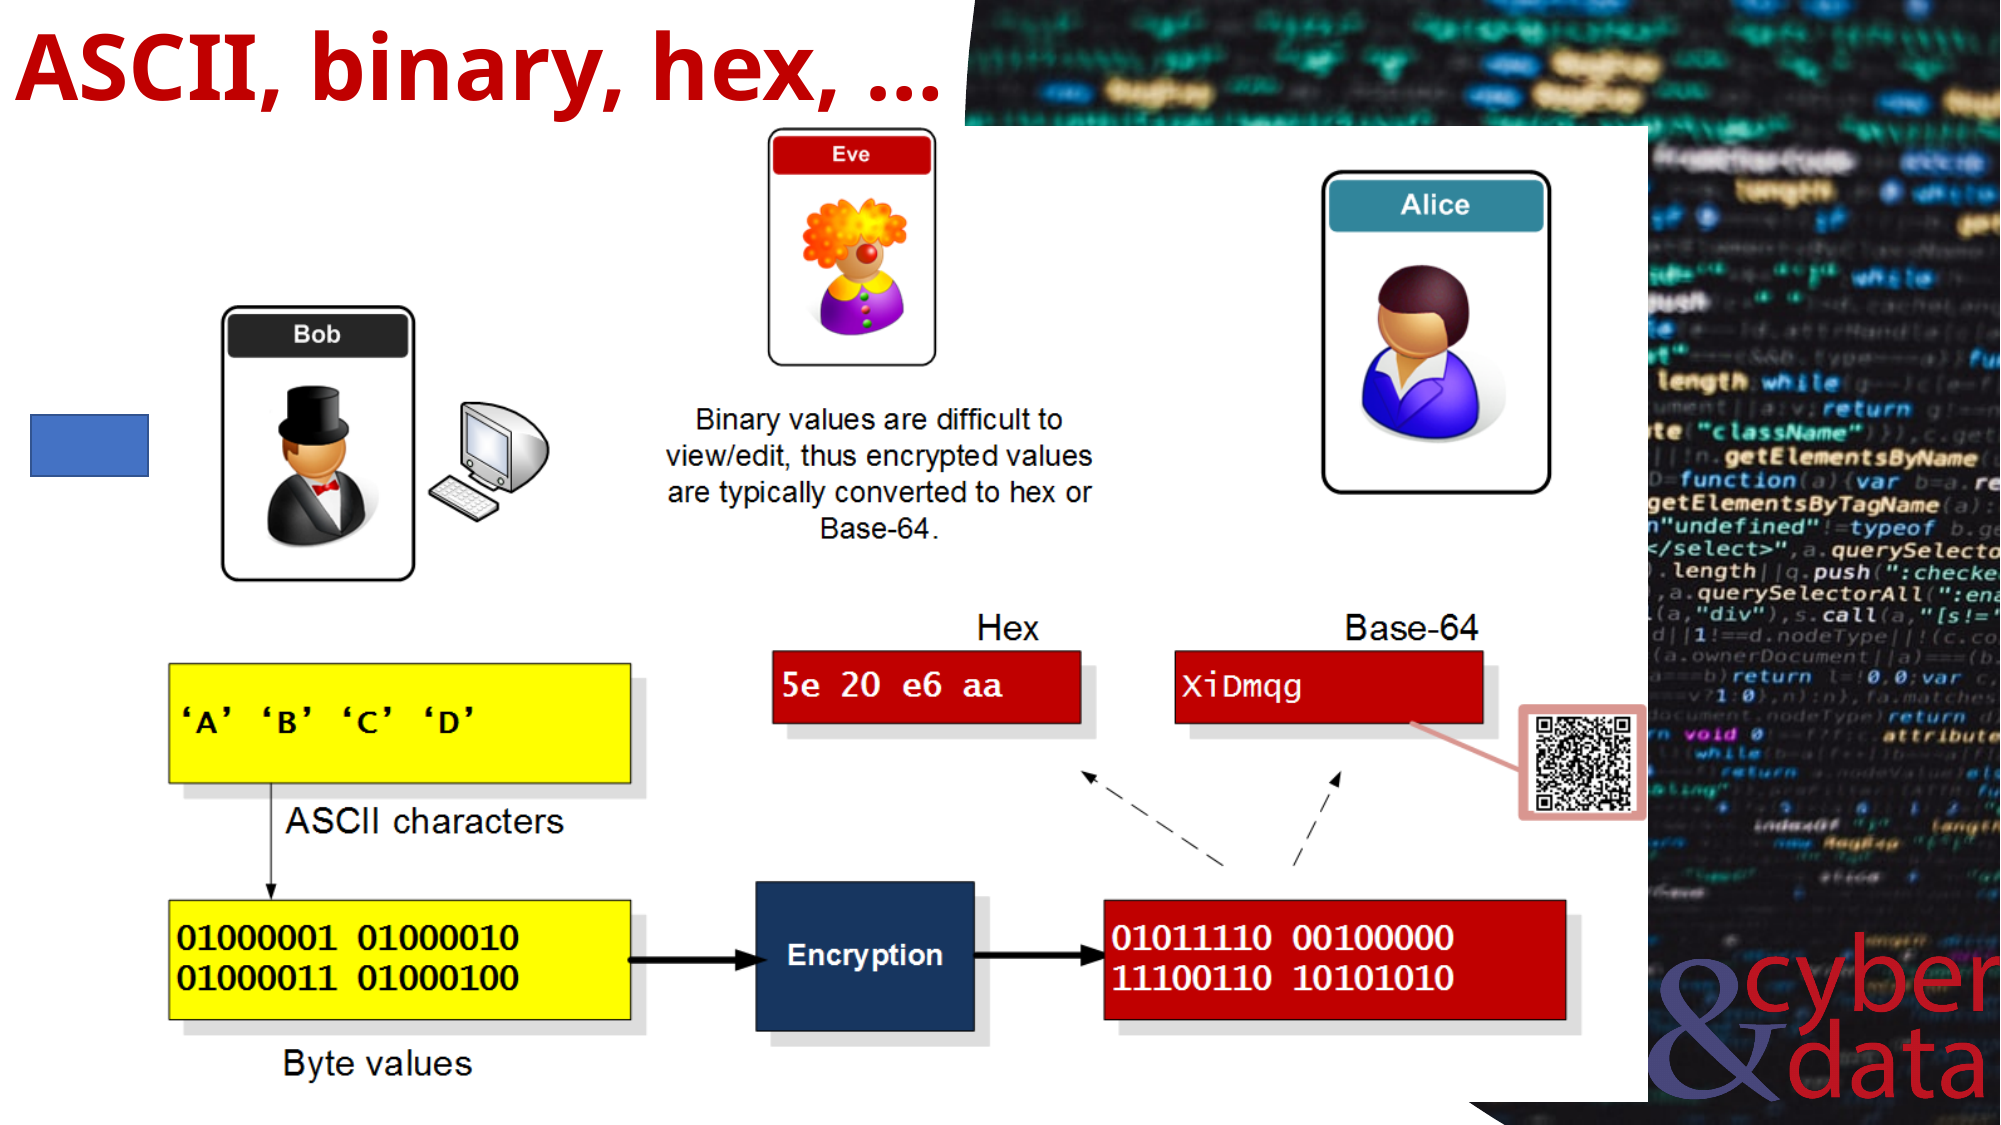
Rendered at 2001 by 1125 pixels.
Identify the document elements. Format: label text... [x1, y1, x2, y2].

picture [158, 0, 2000, 1125]
title ASCII, binary, hex, … [0, 0, 964, 143]
text_box [30, 414, 149, 477]
